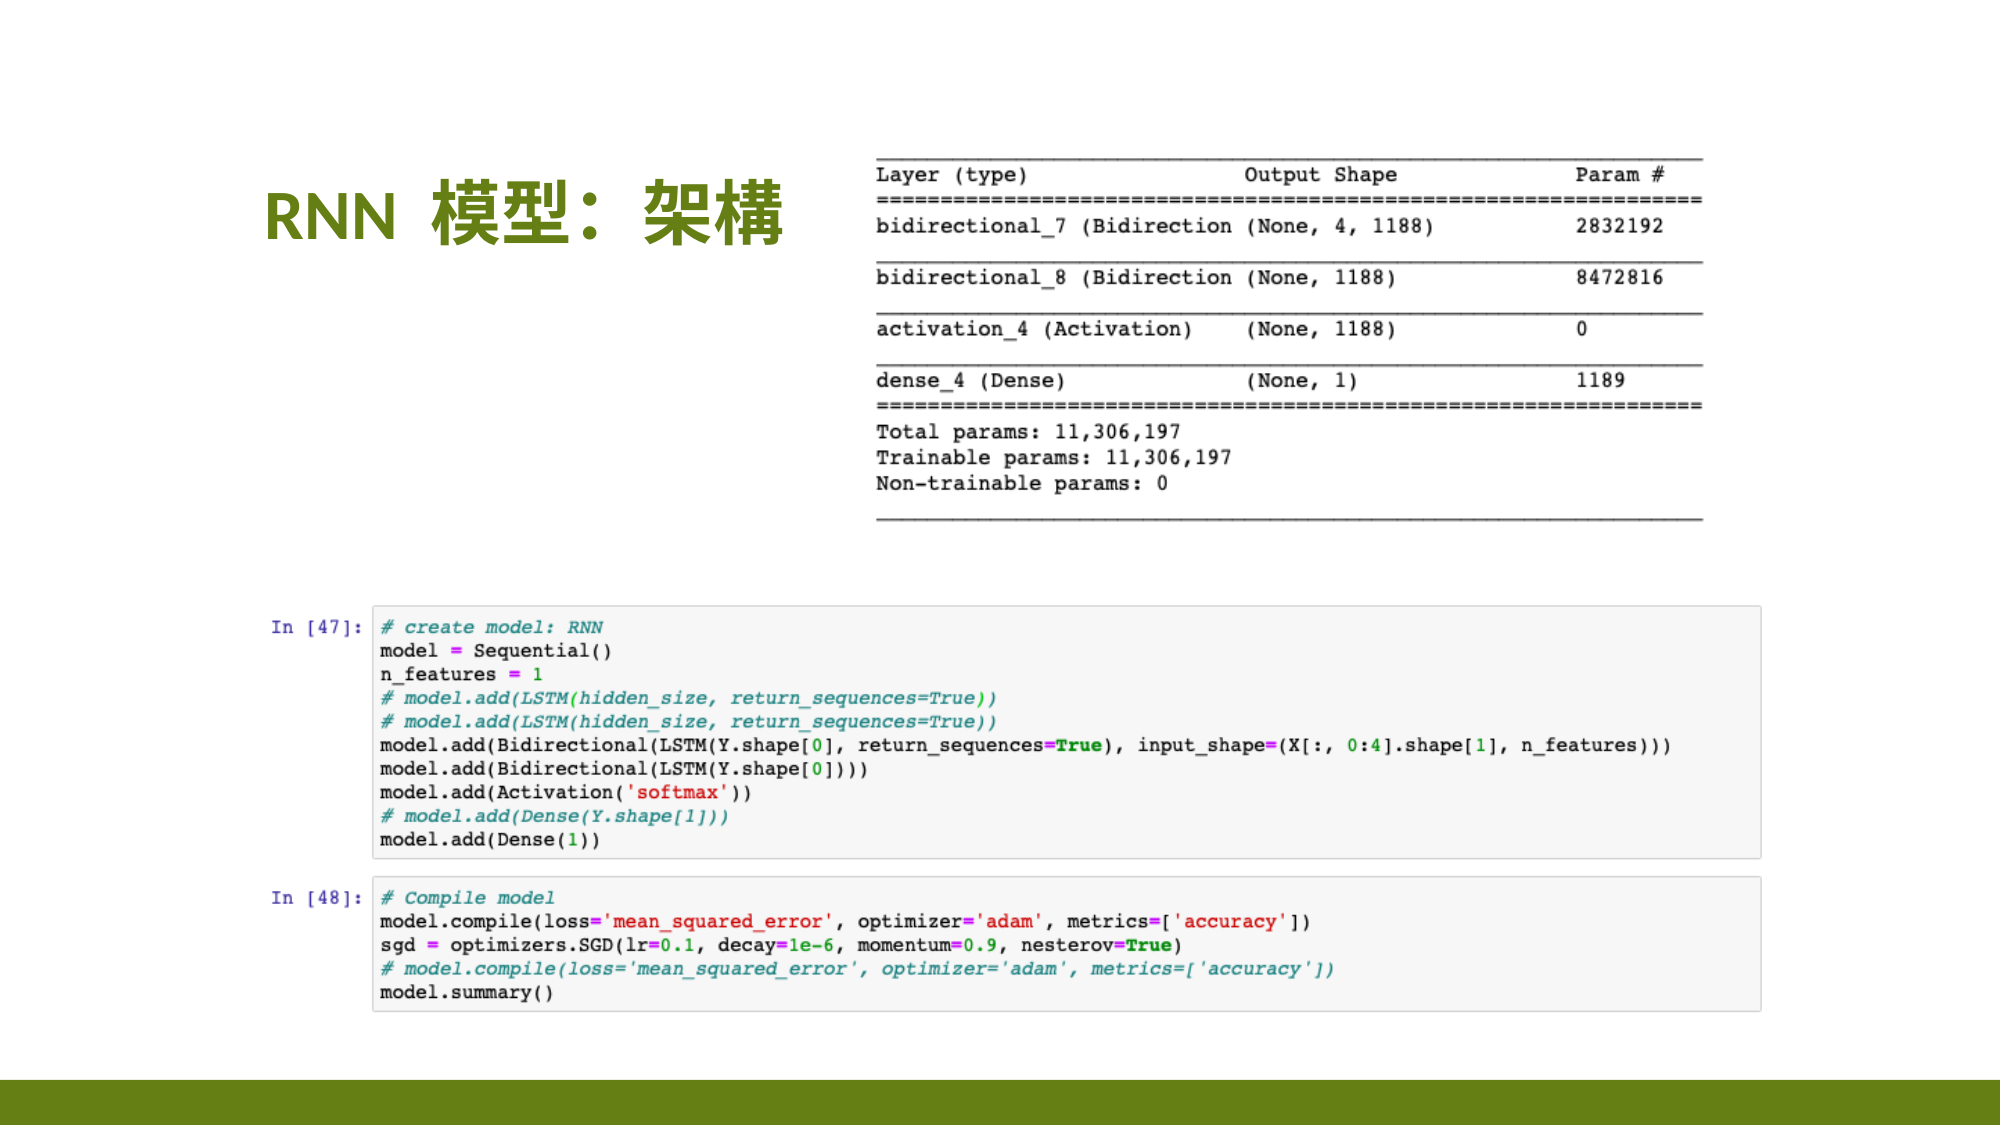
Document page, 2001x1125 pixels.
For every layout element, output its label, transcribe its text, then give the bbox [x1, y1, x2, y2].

picture [869, 142, 1722, 540]
picture [249, 593, 1780, 1040]
title RNN 模型：架構 [249, 75, 1750, 263]
